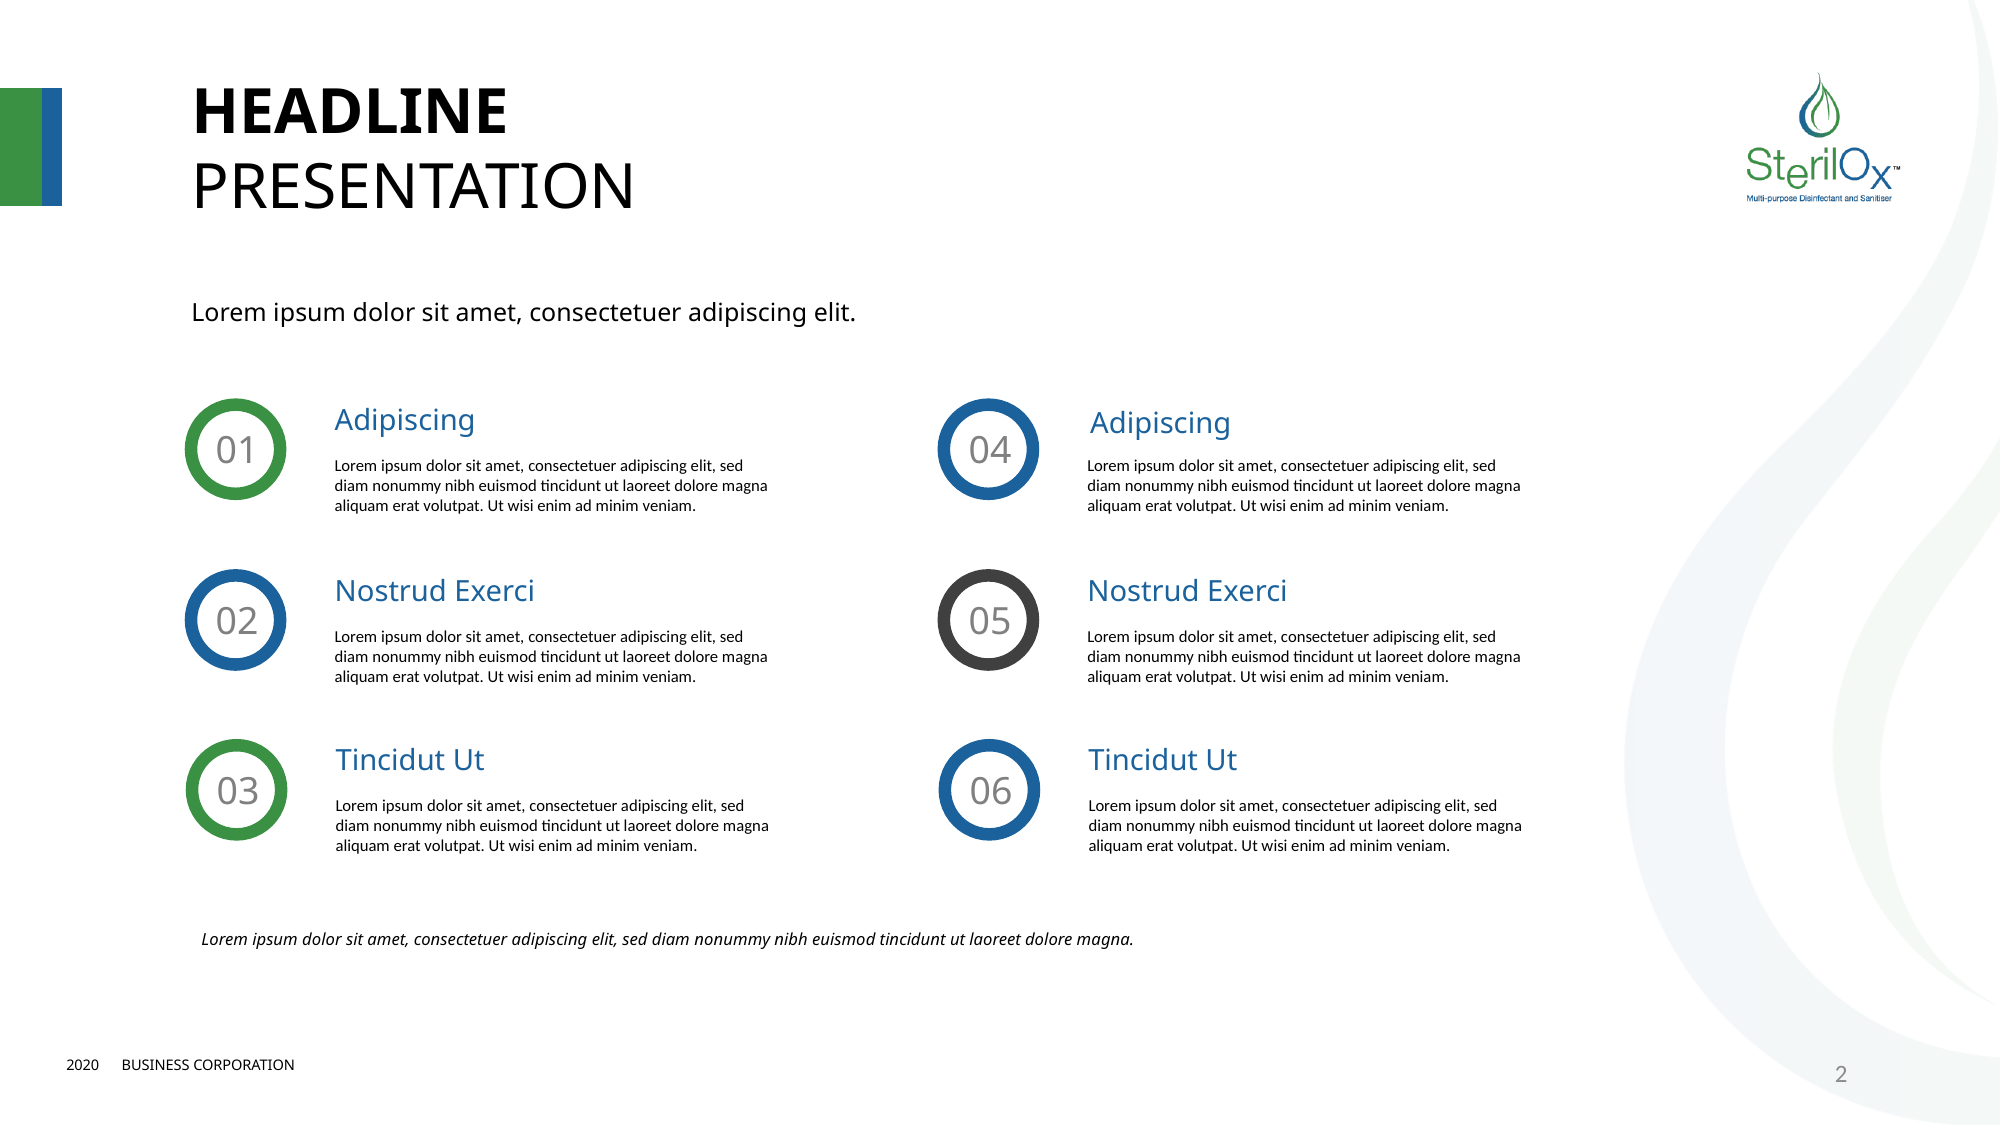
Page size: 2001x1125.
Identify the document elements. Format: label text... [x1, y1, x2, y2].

text_box 01 [200, 418, 281, 479]
text_box Lorem ipsum dolor sit amet, consectetuer adipiscing elit, sed diam nonummy nibh euismod tincidunt ut laoreet dolore magna aliquam erat volutpat. Ut wisi enim ad minim veniam. [320, 787, 794, 863]
text_box Lorem ipsum dolor sit amet, consectetuer adipiscing elit, sed diam nonummy nibh euismod tincidunt ut laoreet dolore magna aliquam erat volutpat. Ut wisi enim ad minim veniam. [1072, 447, 1546, 522]
text_box 06 [954, 759, 1034, 820]
text_box [954, 650, 1023, 666]
text_box [955, 574, 1022, 589]
text_box Lorem ipsum dolor sit amet, consectetuer adipiscing elit, sed diam nonummy nibh euismod tincidunt ut laoreet dolore magna aliquam erat volutpat. Ut wisi enim ad minim veniam. [319, 618, 793, 693]
text_box [955, 820, 1024, 836]
text_box [202, 820, 271, 836]
text_box [942, 591, 953, 649]
text_box 05 [953, 589, 1033, 650]
text_box 02 [200, 589, 281, 650]
text_box [0, 88, 42, 206]
text_box [203, 744, 271, 759]
text_box [201, 650, 270, 666]
text_box [955, 744, 1023, 759]
text_box 2020 BUSINESS CORPORATION [51, 1048, 366, 1081]
text_box [202, 403, 269, 418]
text_box Adipiscing [1075, 397, 1247, 448]
text_box Tincidut Ut [1073, 734, 1316, 784]
text_box [953, 479, 1023, 495]
text_box [42, 88, 62, 206]
text_box [942, 420, 953, 478]
text_box HEADLINE PRESENTATION [176, 63, 675, 229]
text_box Nostrud Exerci [1072, 564, 1315, 615]
text_box Lorem ipsum dolor sit amet, consectetuer adipiscing elit, sed diam nonummy nibh euismod tincidunt ut laoreet dolore magna aliquam erat volutpat. Ut wisi enim ad minim veniam. [1072, 618, 1546, 693]
text_box Lorem ipsum dolor sit amet, consectetuer adipiscing elit, sed diam nonummy nibh euismod tincidunt ut laoreet dolore magna. [186, 921, 1362, 957]
text_box [189, 591, 200, 649]
picture [1618, 0, 2000, 1125]
text_box [955, 403, 1022, 418]
text_box Adipiscing [319, 393, 491, 444]
text_box 04 [953, 418, 1033, 479]
text_box [201, 479, 271, 495]
text_box Lorem ipsum dolor sit amet, consectetuer adipiscing elit. [176, 288, 989, 334]
text_box [943, 761, 954, 819]
text_box [202, 574, 269, 589]
text_box Lorem ipsum dolor sit amet, consectetuer adipiscing elit, sed diam nonummy nibh euismod tincidunt ut laoreet dolore magna aliquam erat volutpat. Ut wisi enim ad minim veniam. [319, 447, 793, 522]
text_box [189, 420, 200, 478]
text_box Tincidut Ut [320, 734, 563, 784]
text_box [190, 761, 201, 819]
text_box Lorem ipsum dolor sit amet, consectetuer adipiscing elit, sed diam nonummy nibh euismod tincidunt ut laoreet dolore magna aliquam erat volutpat. Ut wisi enim ad minim veniam. [1073, 787, 1547, 863]
text_box Nostrud Exerci [319, 564, 562, 615]
text_box 03 [201, 759, 282, 820]
